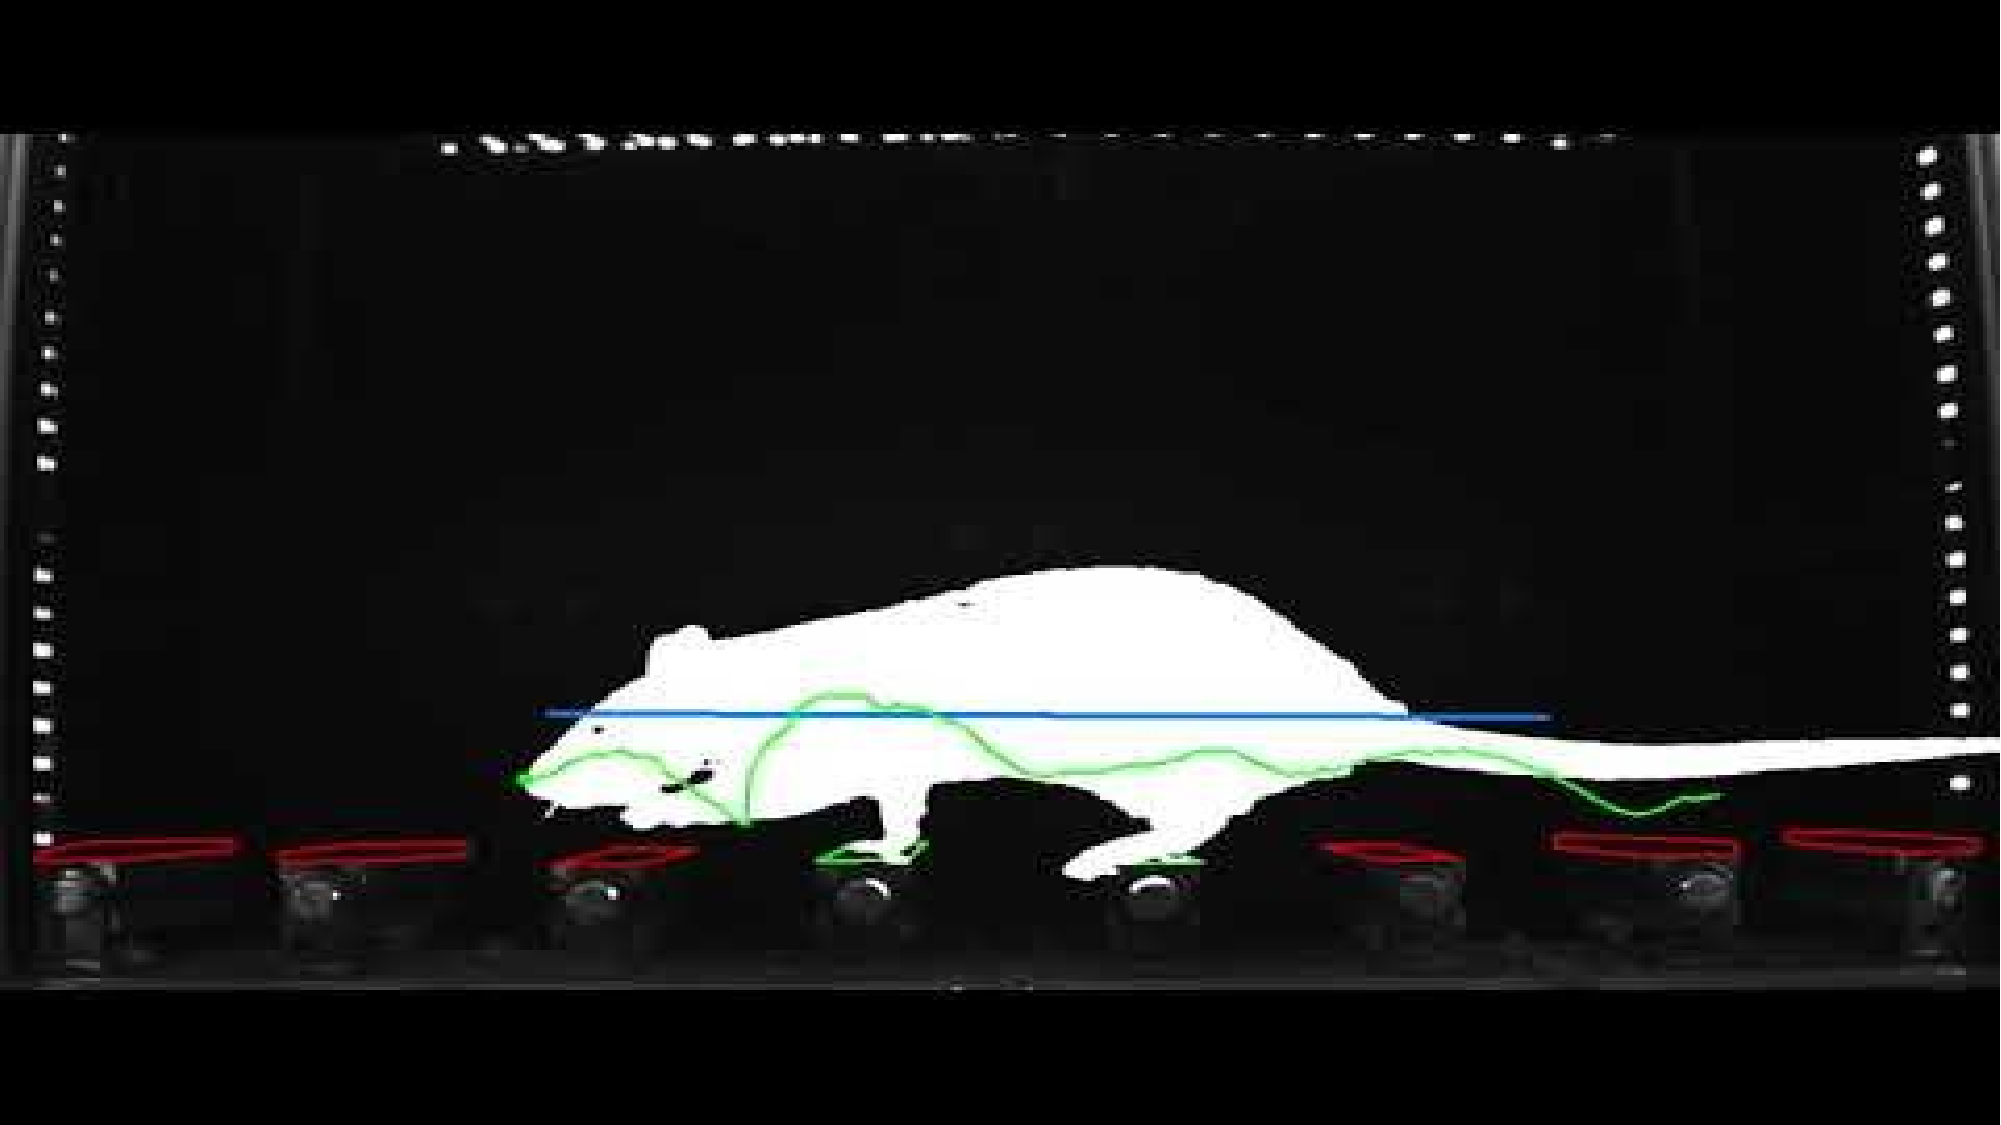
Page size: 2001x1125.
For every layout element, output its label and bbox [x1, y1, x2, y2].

text_box [0, 0, 2000, 1125]
